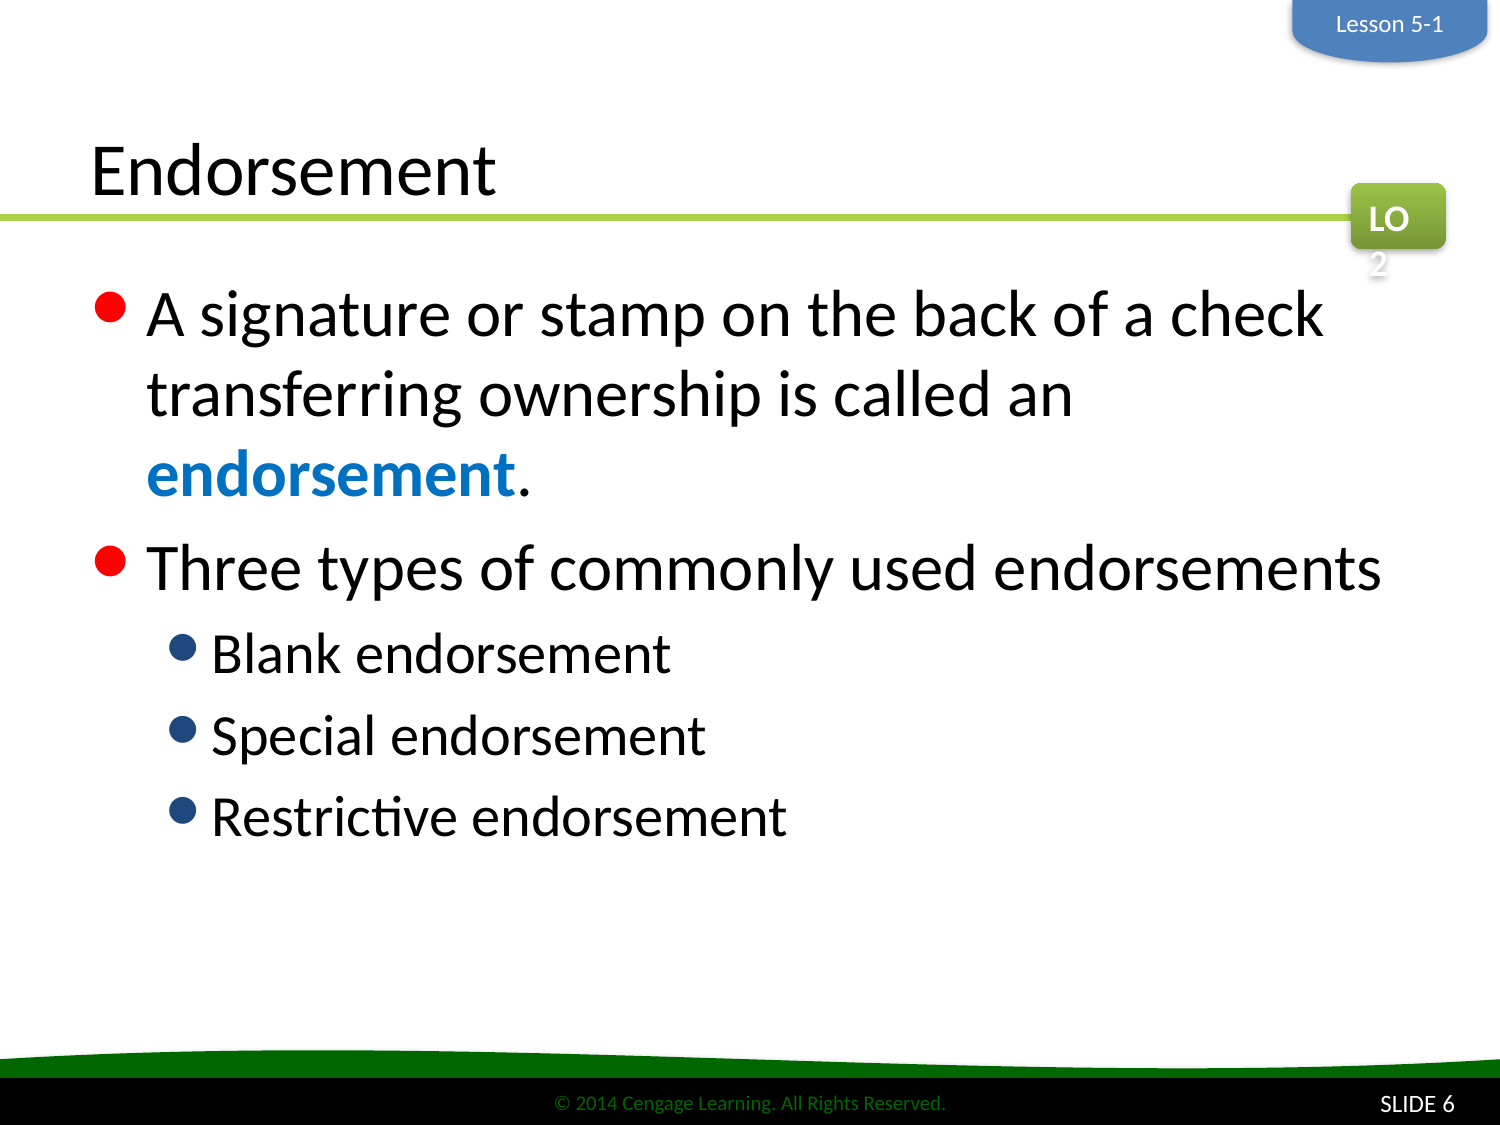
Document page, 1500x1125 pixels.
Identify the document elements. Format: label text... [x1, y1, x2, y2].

title Endorsement [75, 29, 1350, 218]
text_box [1292, 0, 1488, 63]
slide_number SLIDE 6 [1170, 1080, 1470, 1125]
list A signature or stamp on the back of a check transferring ownership is called an endorsement. Three types of commonly used endorsements Blank endorsement Special endorsement Restrictive endorsement [75, 262, 1425, 1005]
text_box LO2 [1350, 183, 1446, 250]
